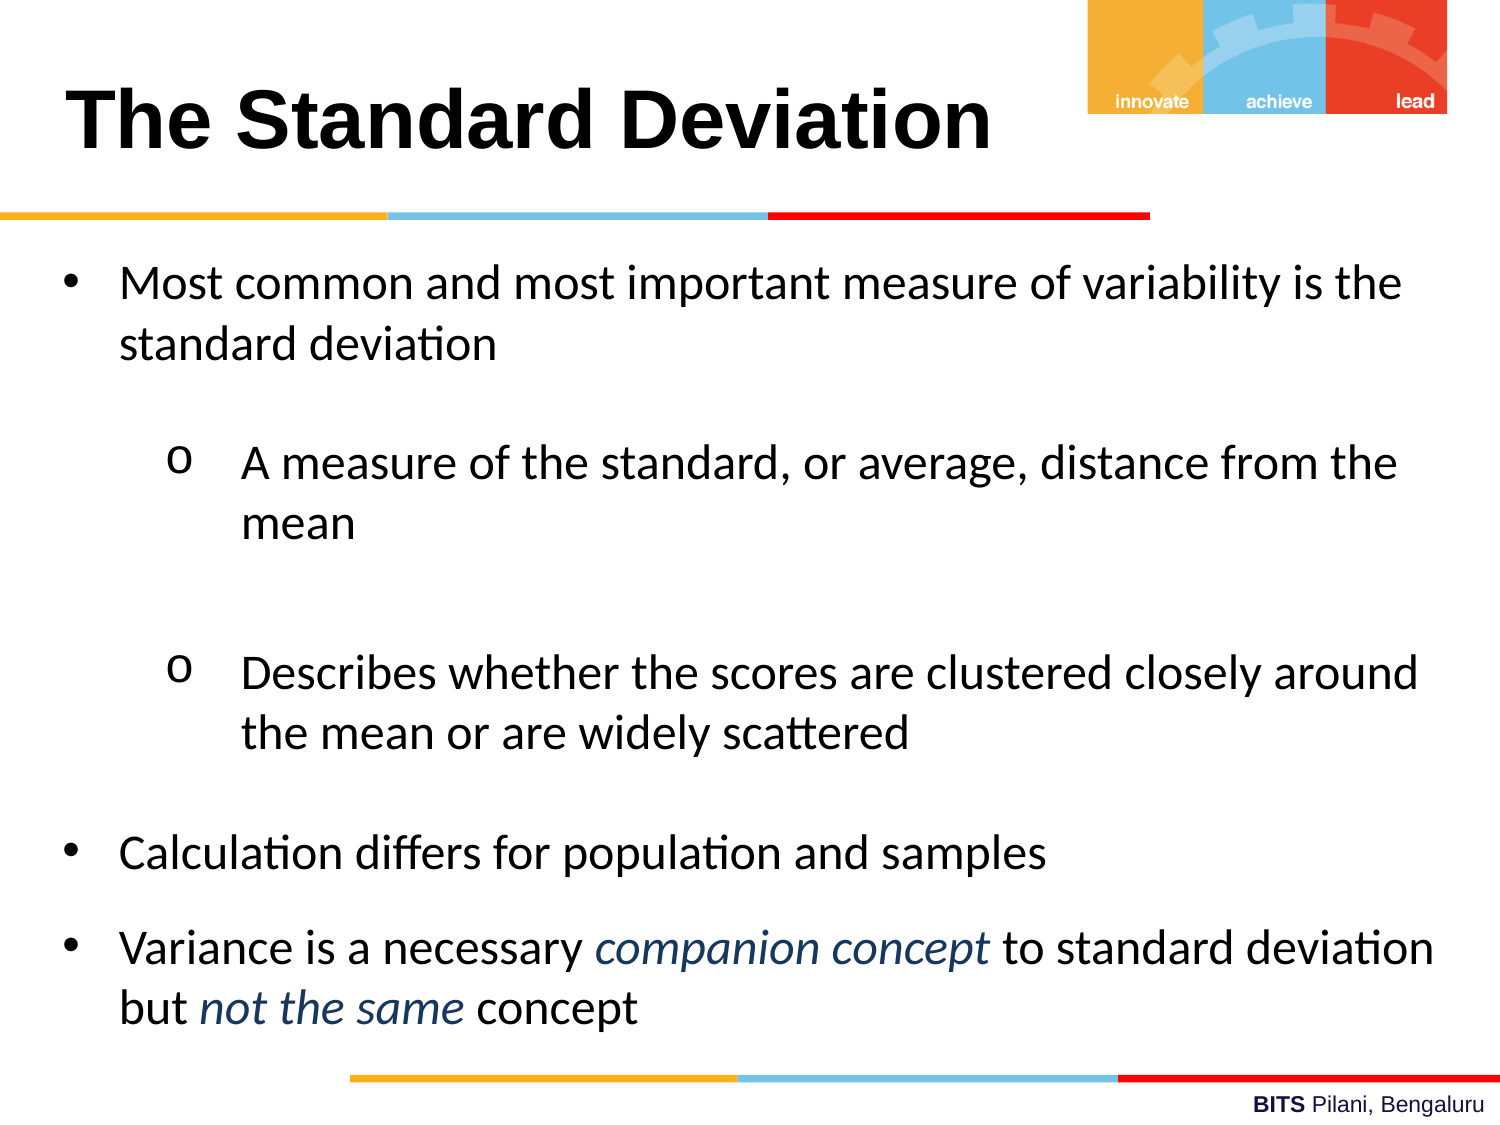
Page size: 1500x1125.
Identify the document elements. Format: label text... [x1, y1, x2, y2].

title The Standard Deviation [64, 45, 1069, 185]
picture [1087, 0, 1448, 114]
list Most common and most important measure of variability is the standard deviation A measure of the standard, or average, distance from the mean Describes whether the scores are clustered closely around the mean or are widely scattered Calculation differs for population and samples Variance is a necessary companion concept to standard deviation but not the same concept [62, 249, 1450, 1025]
